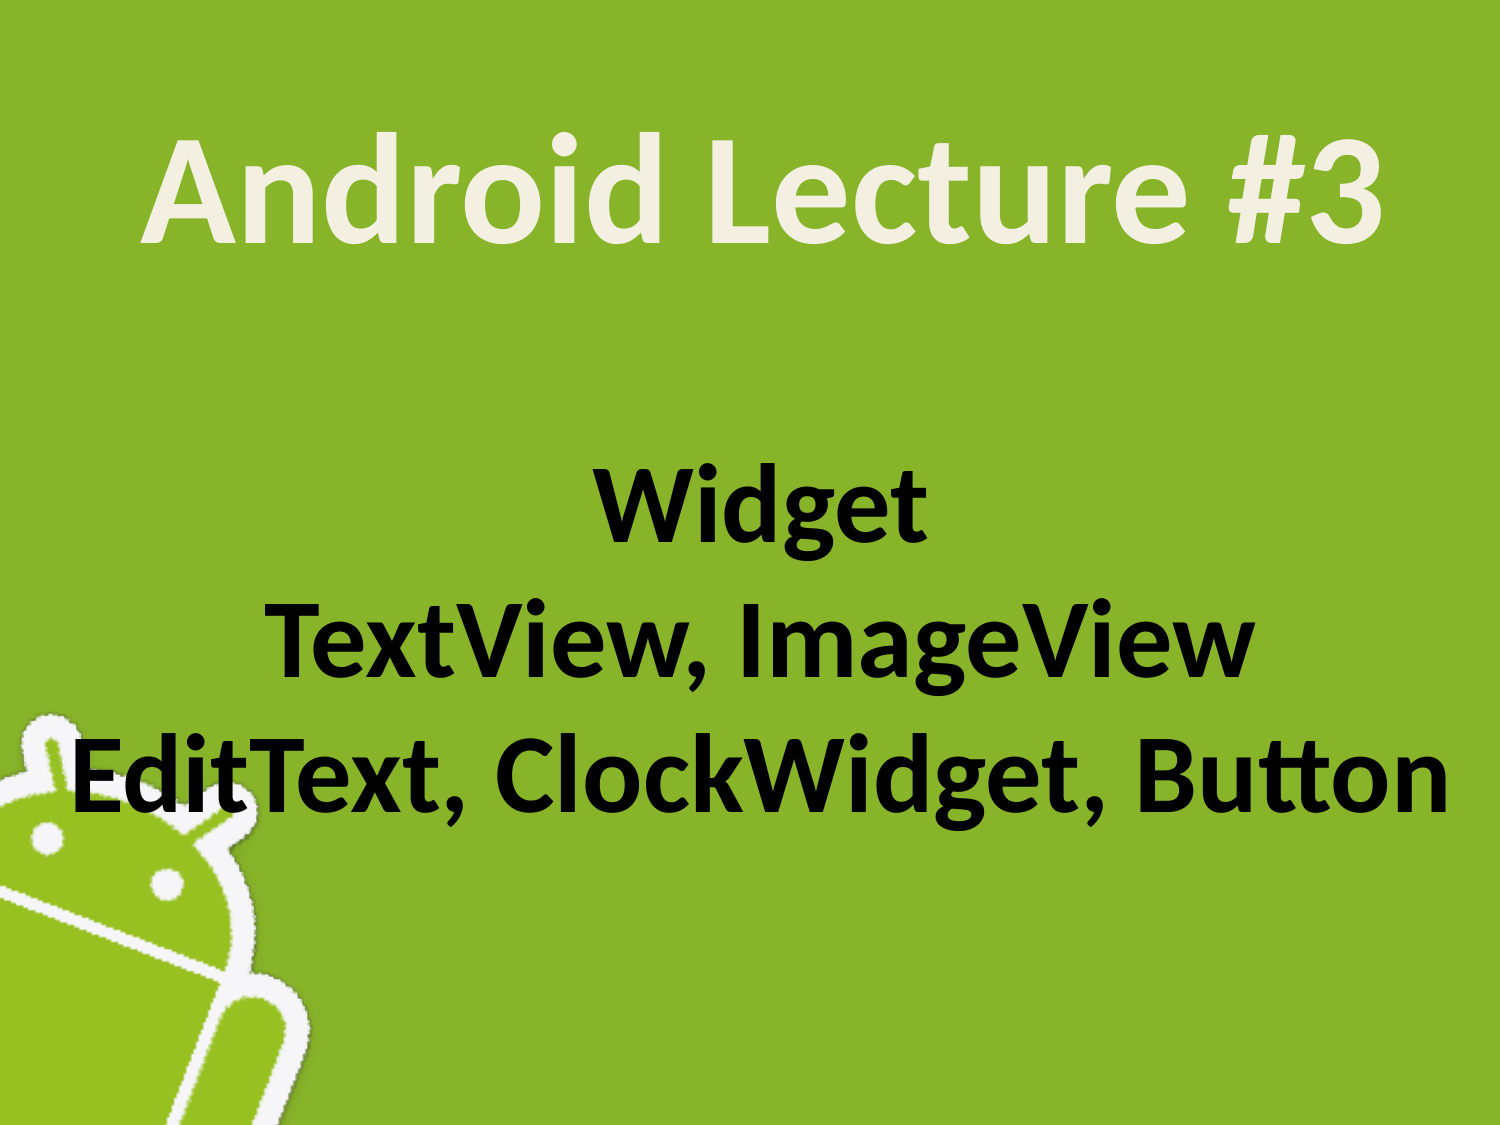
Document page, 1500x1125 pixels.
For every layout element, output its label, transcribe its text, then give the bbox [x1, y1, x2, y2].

text_box Widget TextView, ImageView EditText, ClockWidget, Button [54, 422, 1468, 843]
picture [0, 0, 1500, 1125]
text_box Android Lecture #3 [125, 77, 1403, 283]
